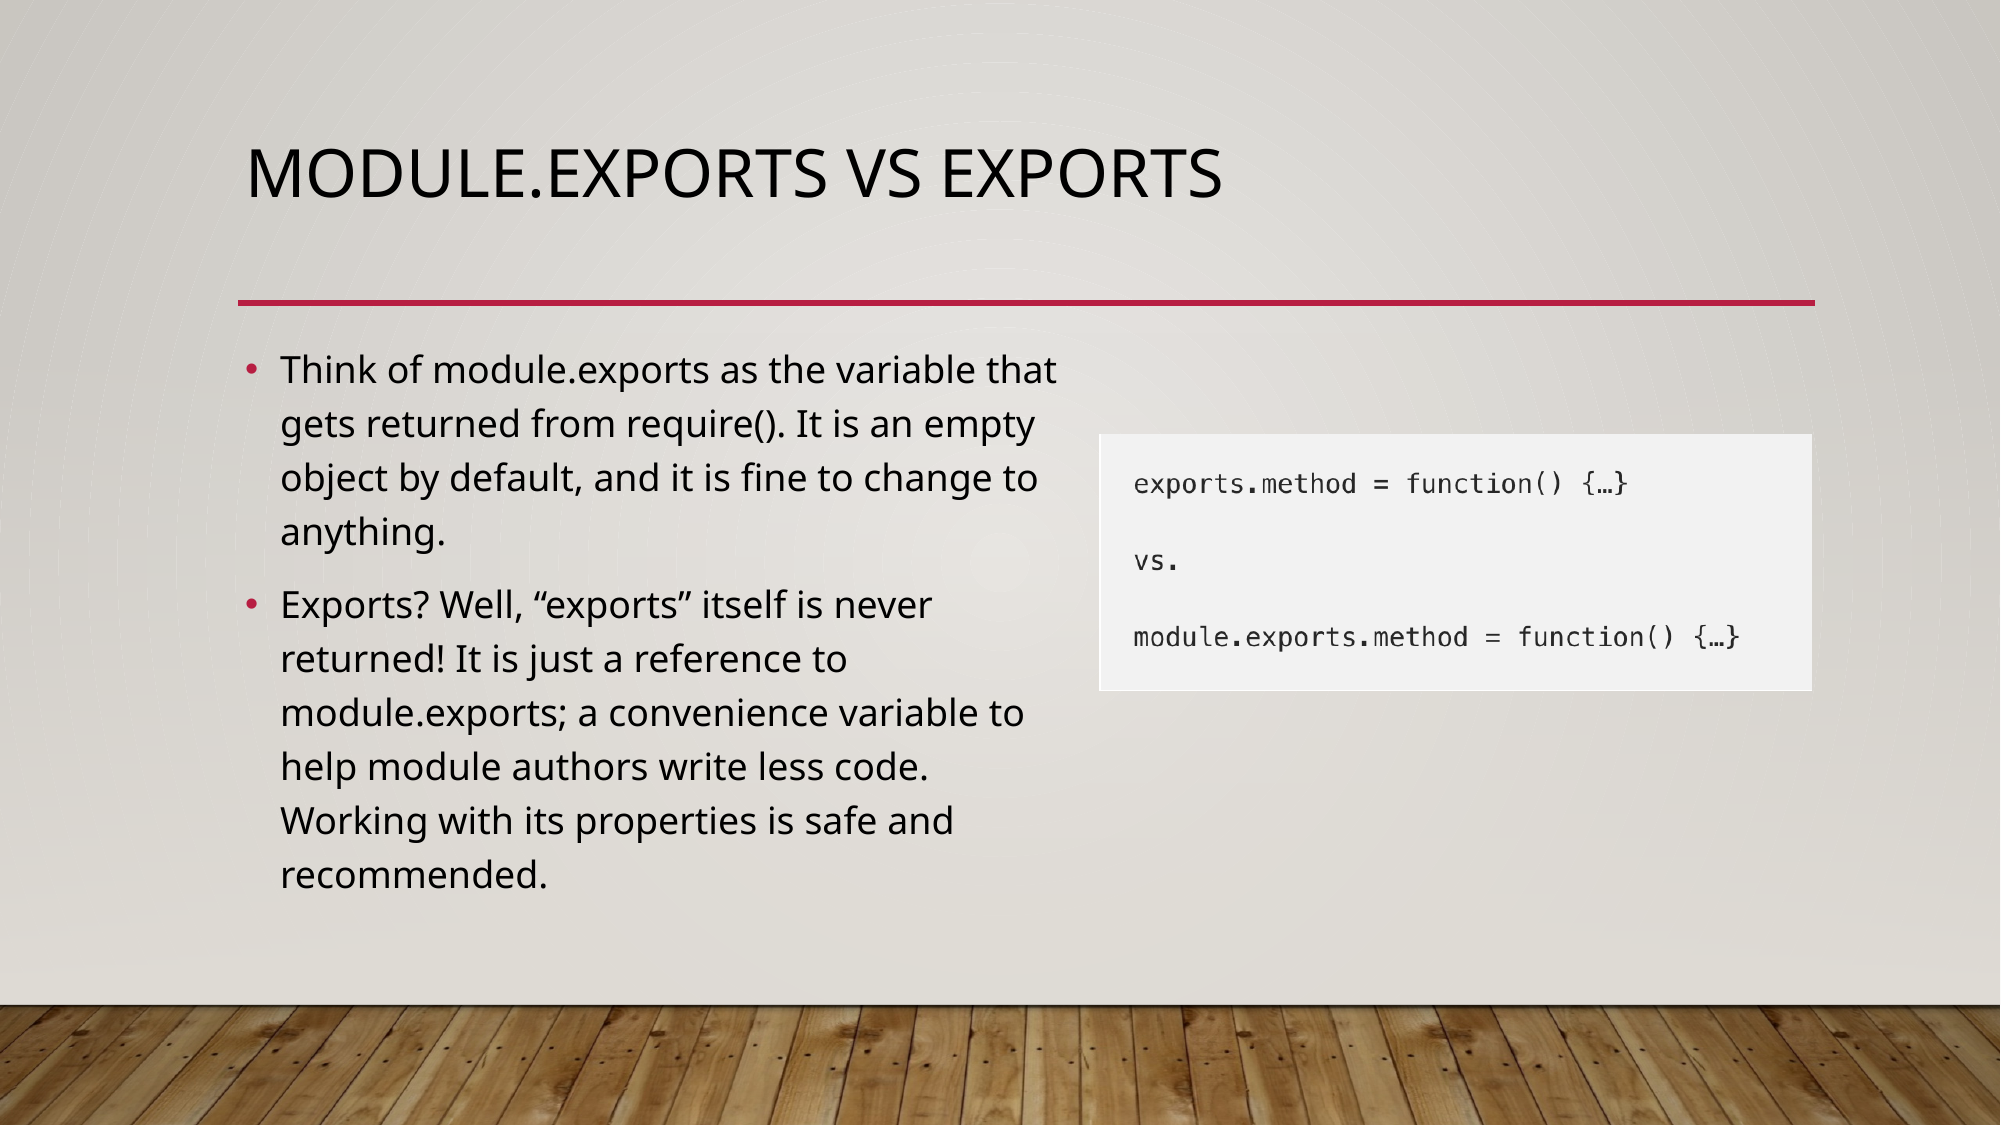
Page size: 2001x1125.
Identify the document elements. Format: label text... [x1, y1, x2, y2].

title MODULE.EXPORTS VS EXPORTS [237, 131, 1814, 307]
picture [0, 1005, 2000, 1125]
picture [1098, 434, 1812, 691]
list Think of module.exports as the variable that gets returned from require(). It is an empty object by default, and it is fine to change to anything. Exports? Well, “exports” itself is never returned! It is just a reference to module.exports; a convenience variable to help module authors write less code. Working with its properties is safe and recommended. [236, 329, 1084, 897]
